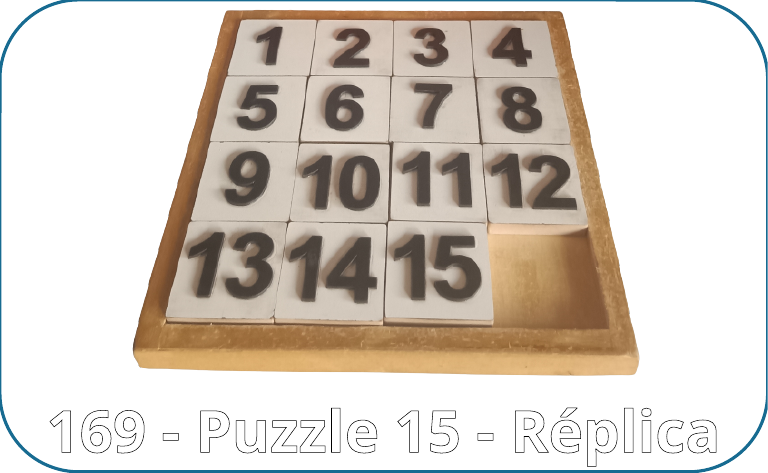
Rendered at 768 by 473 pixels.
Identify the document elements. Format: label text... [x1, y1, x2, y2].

picture [118, 0, 649, 387]
text_box 169 - Puzzle 15 - Réplica [0, 386, 768, 472]
